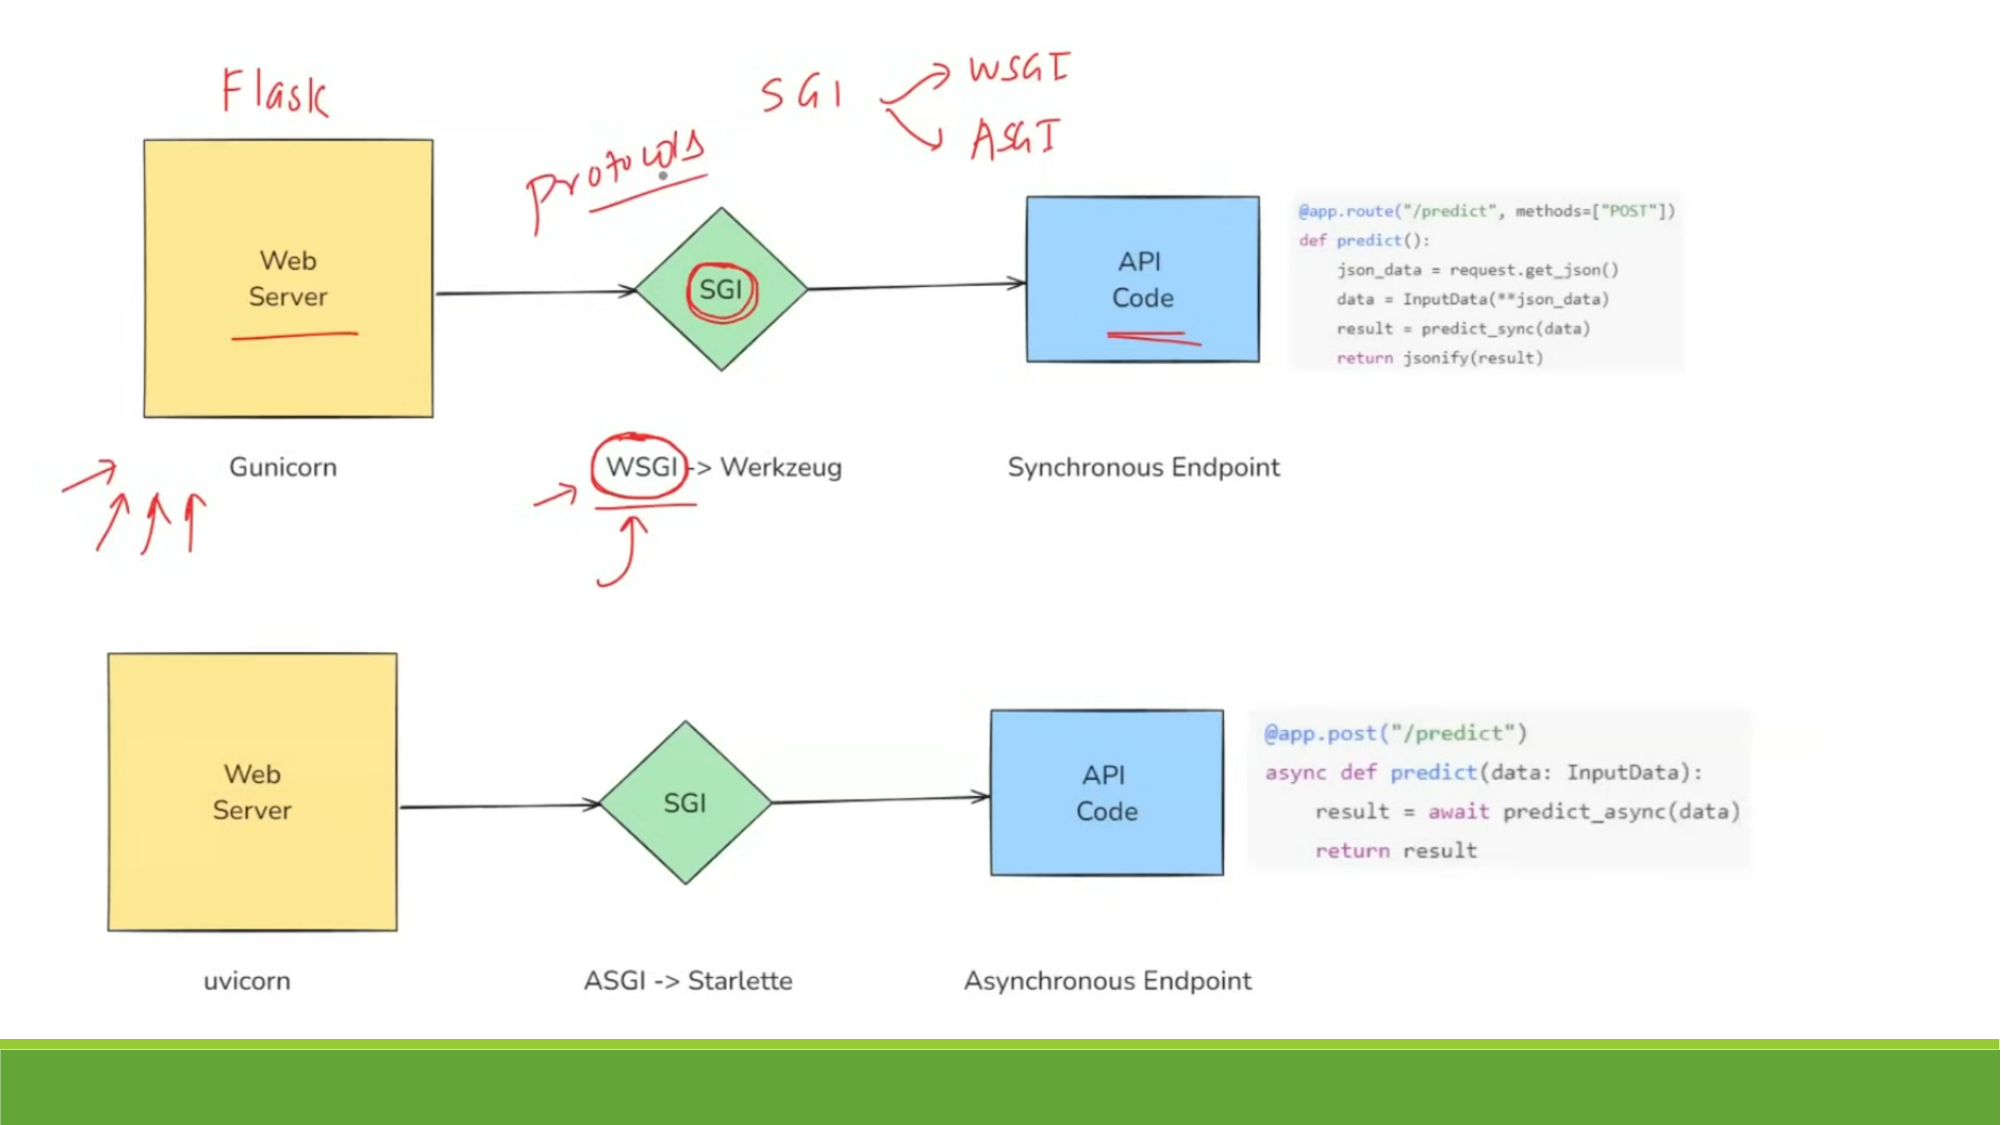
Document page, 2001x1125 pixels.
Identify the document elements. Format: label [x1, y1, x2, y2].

picture [30, 41, 1823, 1028]
